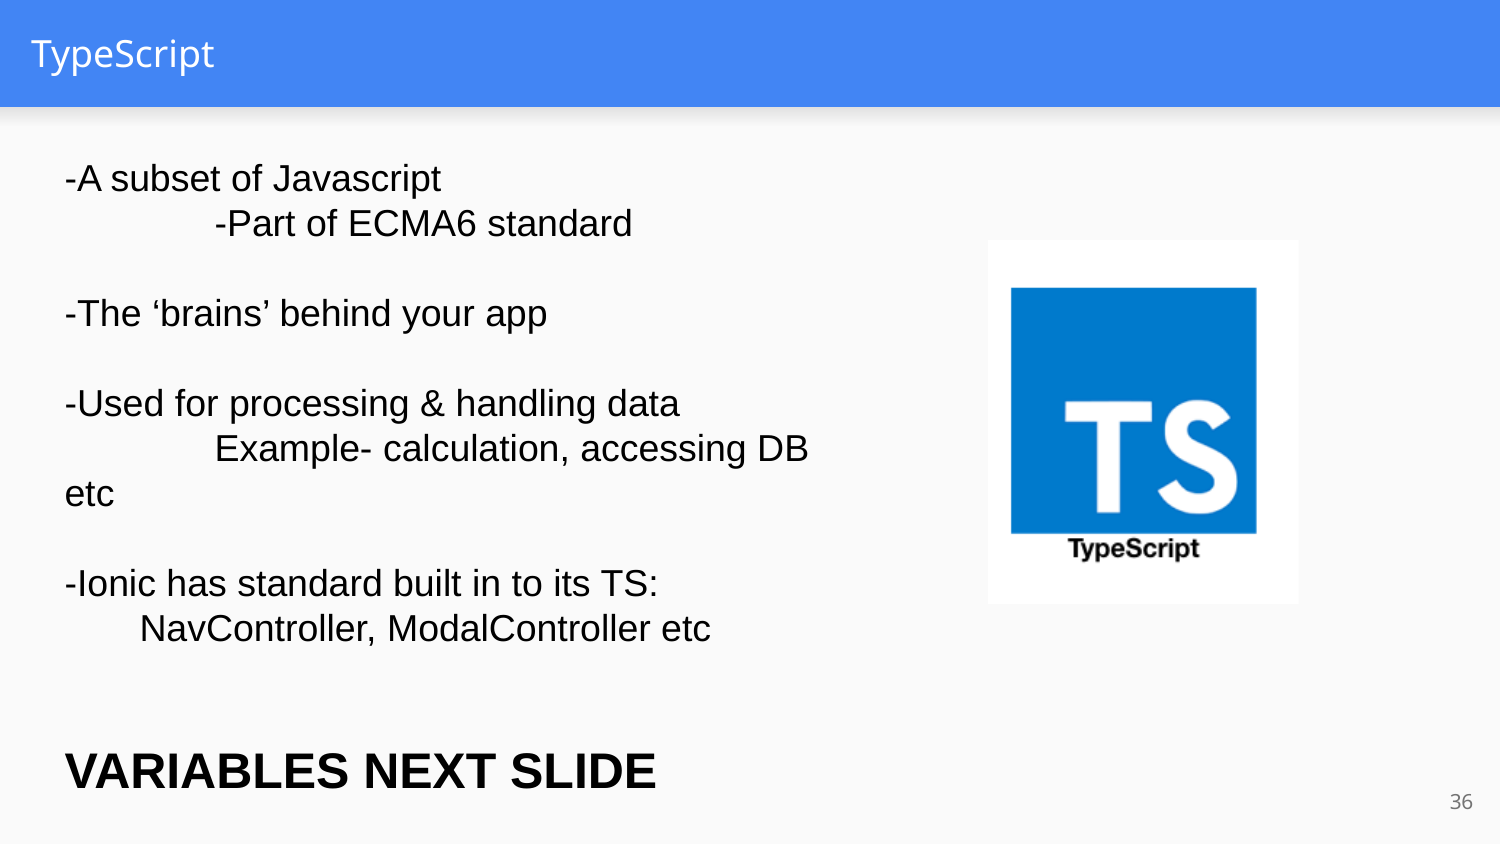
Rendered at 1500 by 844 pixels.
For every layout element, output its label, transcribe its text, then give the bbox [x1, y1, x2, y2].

picture [987, 240, 1299, 604]
title TypeScript [16, 2, 1464, 102]
text_box -A subset of Javascript -Part of ECMA6 standard -The ‘brains’ behind your app -Used for processing & handling data Example- calculation, accessing DB etc -Ionic has standard built in to its TS: NavController, ModalController etc VARIABLES NEXT SLIDE [49, 138, 831, 837]
slide_number 36 [1398, 770, 1489, 835]
